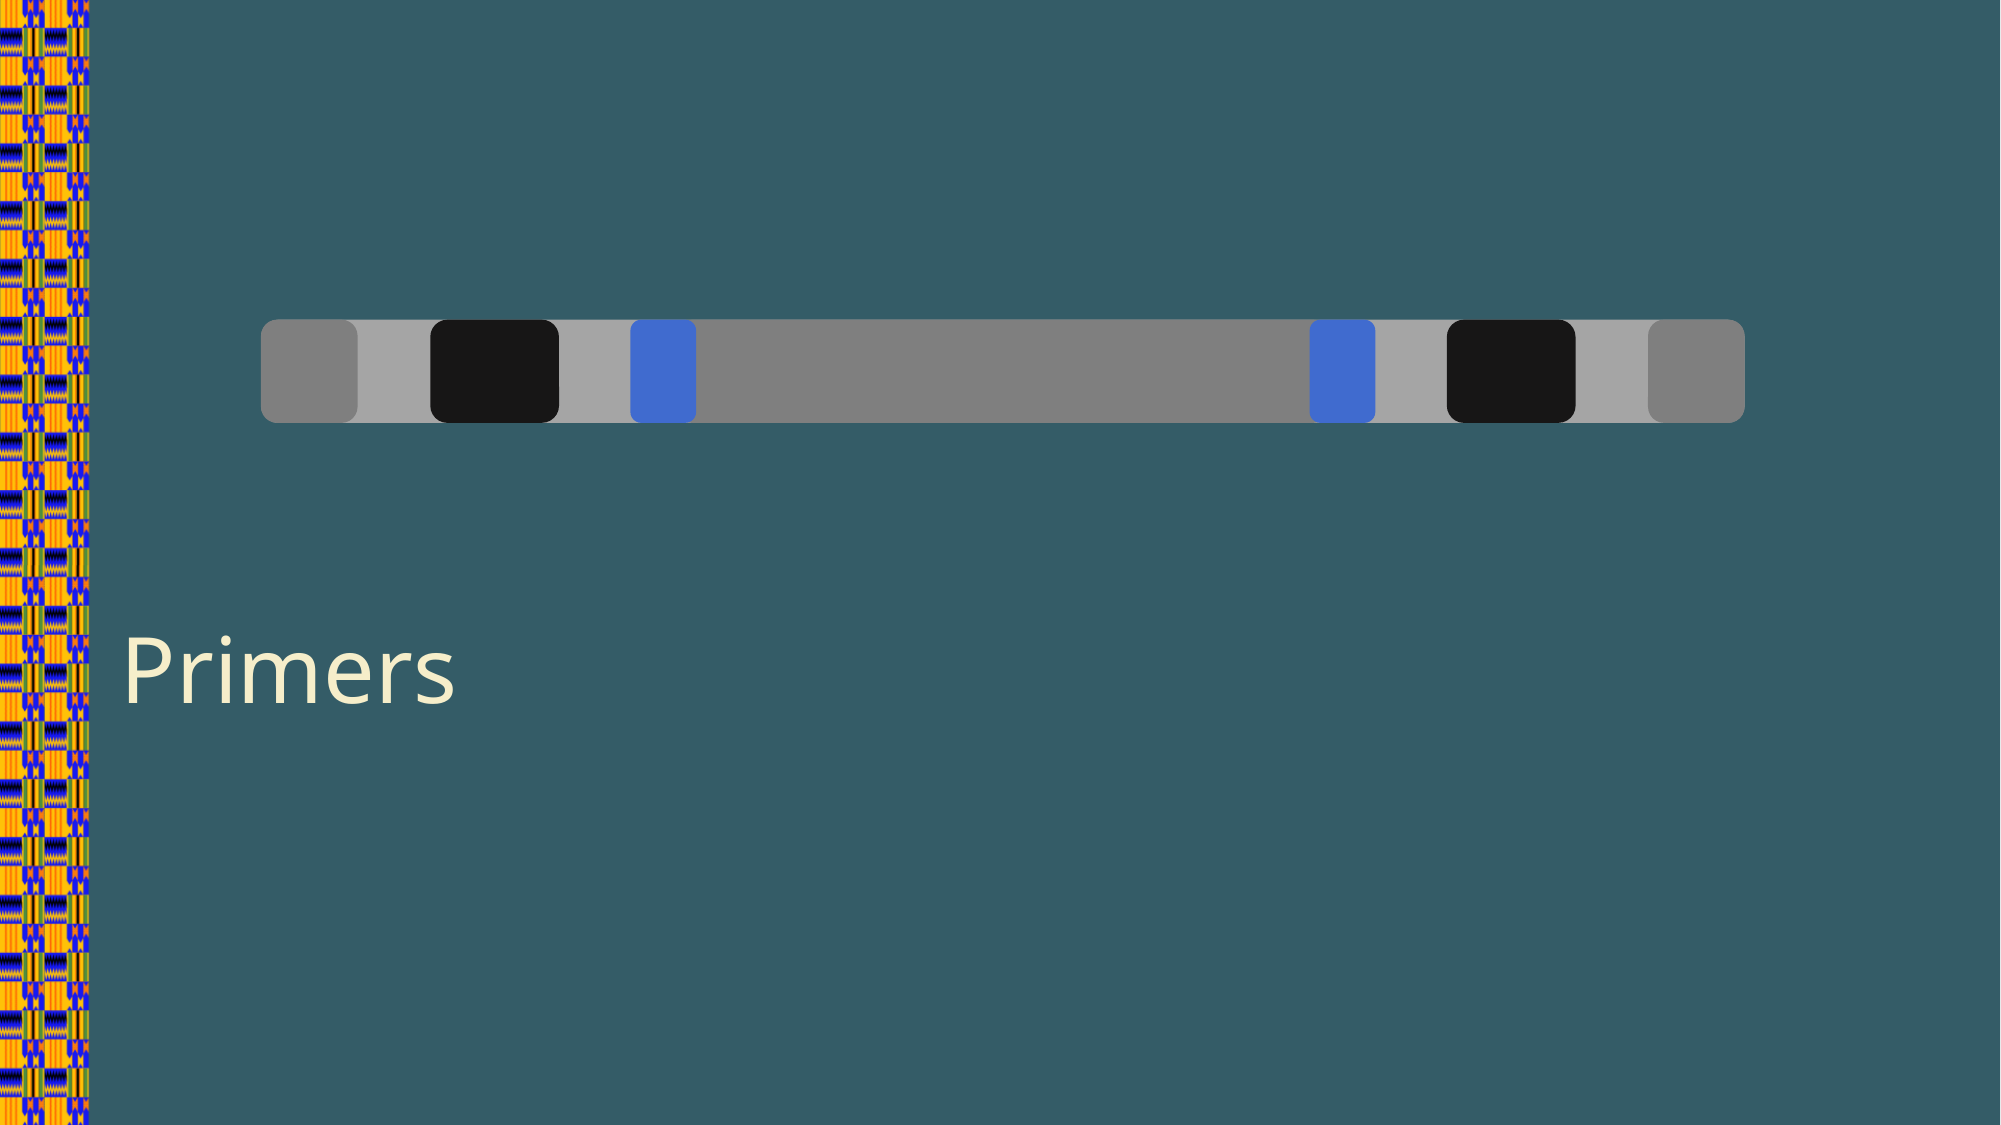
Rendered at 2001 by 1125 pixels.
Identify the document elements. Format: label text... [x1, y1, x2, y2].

title Primers [105, 565, 1831, 783]
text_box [260, 319, 1745, 424]
picture [0, 0, 2001, 1125]
